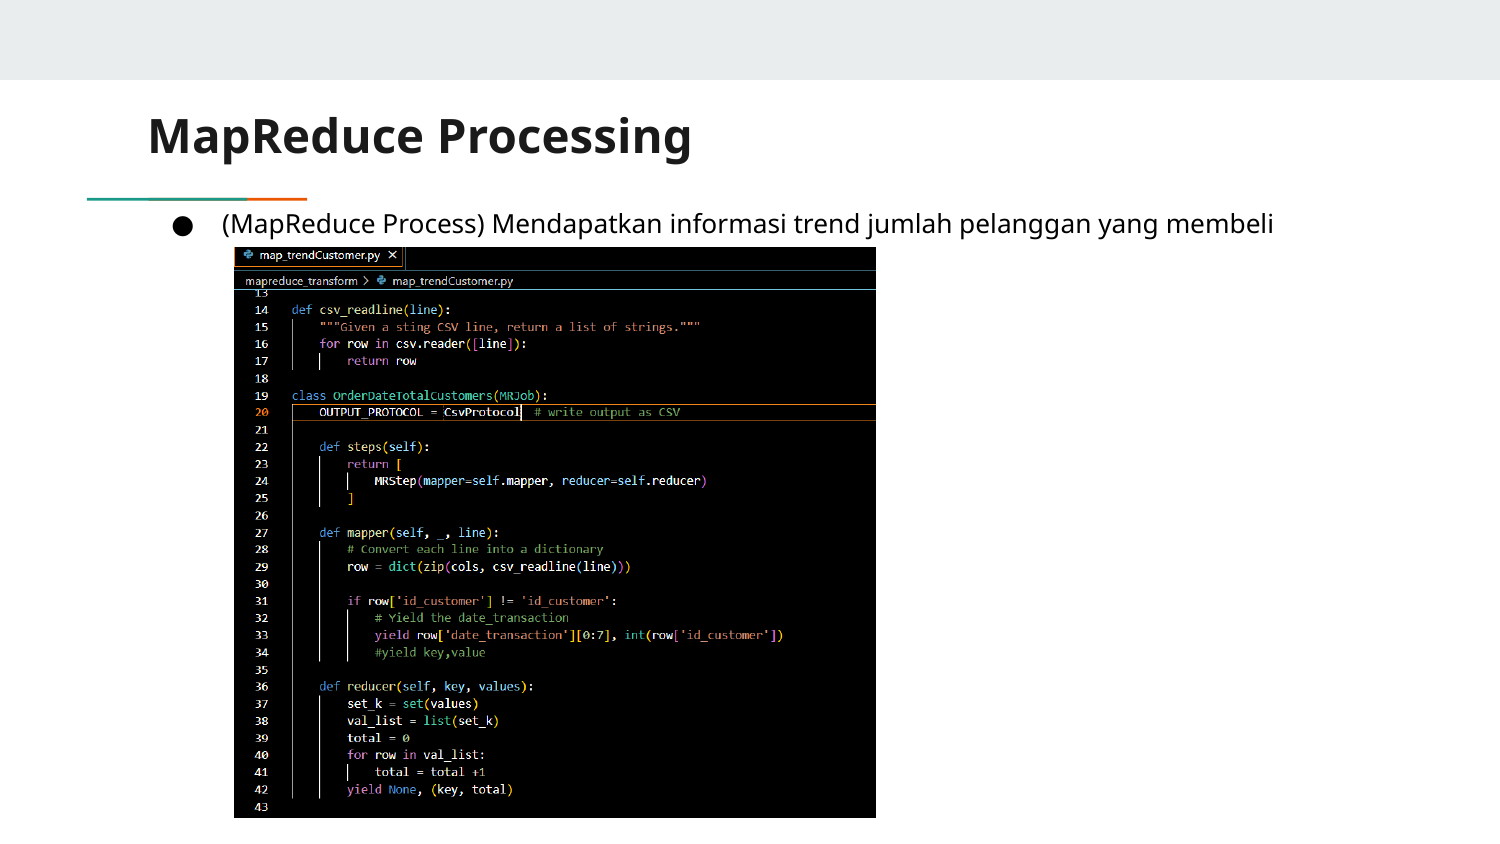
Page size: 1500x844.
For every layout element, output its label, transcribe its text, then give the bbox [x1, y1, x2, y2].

title MapReduce Processing [132, 91, 1394, 179]
picture [233, 247, 877, 818]
list (MapReduce Process) Mendapatkan informasi trend jumlah pelanggan yang membeli [132, 194, 1375, 260]
